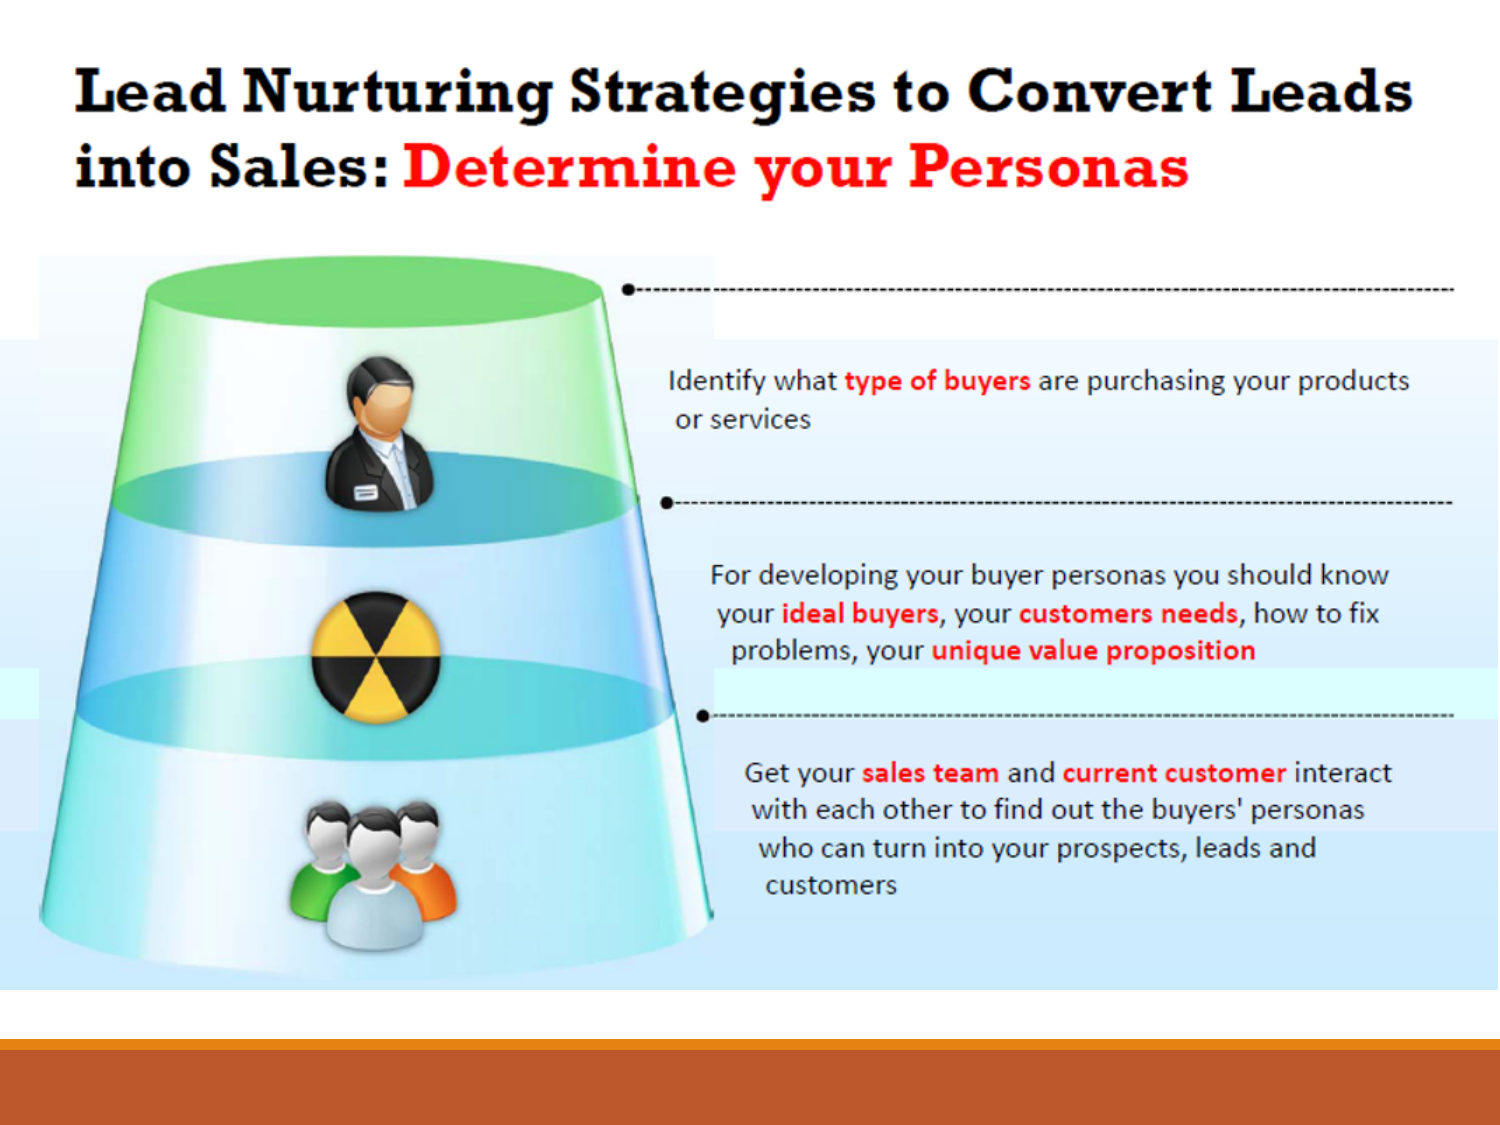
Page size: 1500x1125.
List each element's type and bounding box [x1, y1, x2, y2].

picture [0, 31, 1499, 990]
